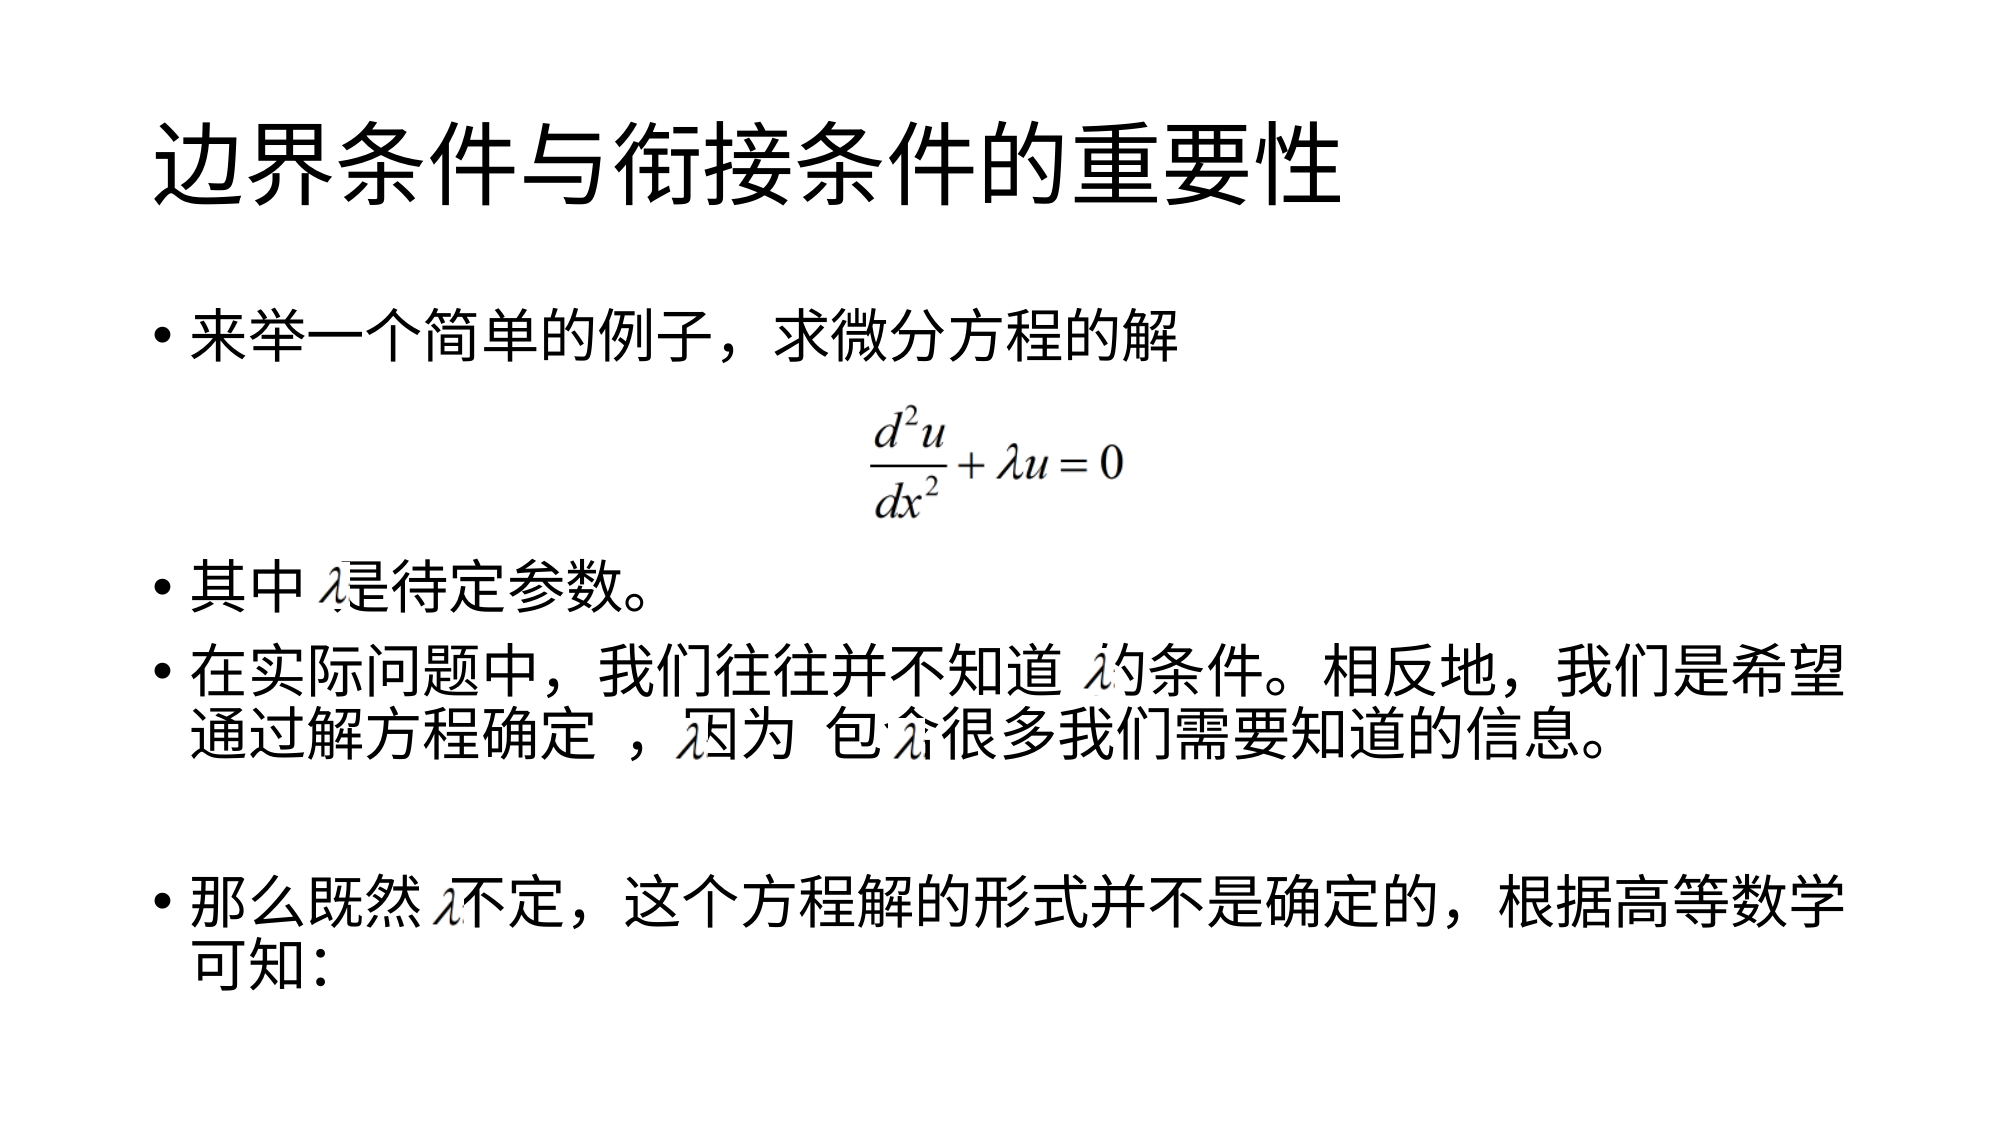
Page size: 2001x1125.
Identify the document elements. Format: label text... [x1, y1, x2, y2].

picture [1078, 648, 1115, 695]
picture [670, 718, 708, 765]
picture [427, 883, 464, 931]
picture [888, 718, 925, 765]
picture [313, 562, 350, 609]
picture [864, 398, 1135, 524]
title 边界条件与衔接条件的重要性 [137, 59, 1863, 278]
list 来举一个简单的例子，求微分方程的解 其中 是待定参数。 在实际问题中，我们往往并不知道 的条件。相反地，我们是希望通过解方程确定 ，因为 包含很多我们需要知道的信息。 那么既然 不定，这个方程解的形式并不是确定的，根据高等数学可知： [137, 299, 1863, 1014]
